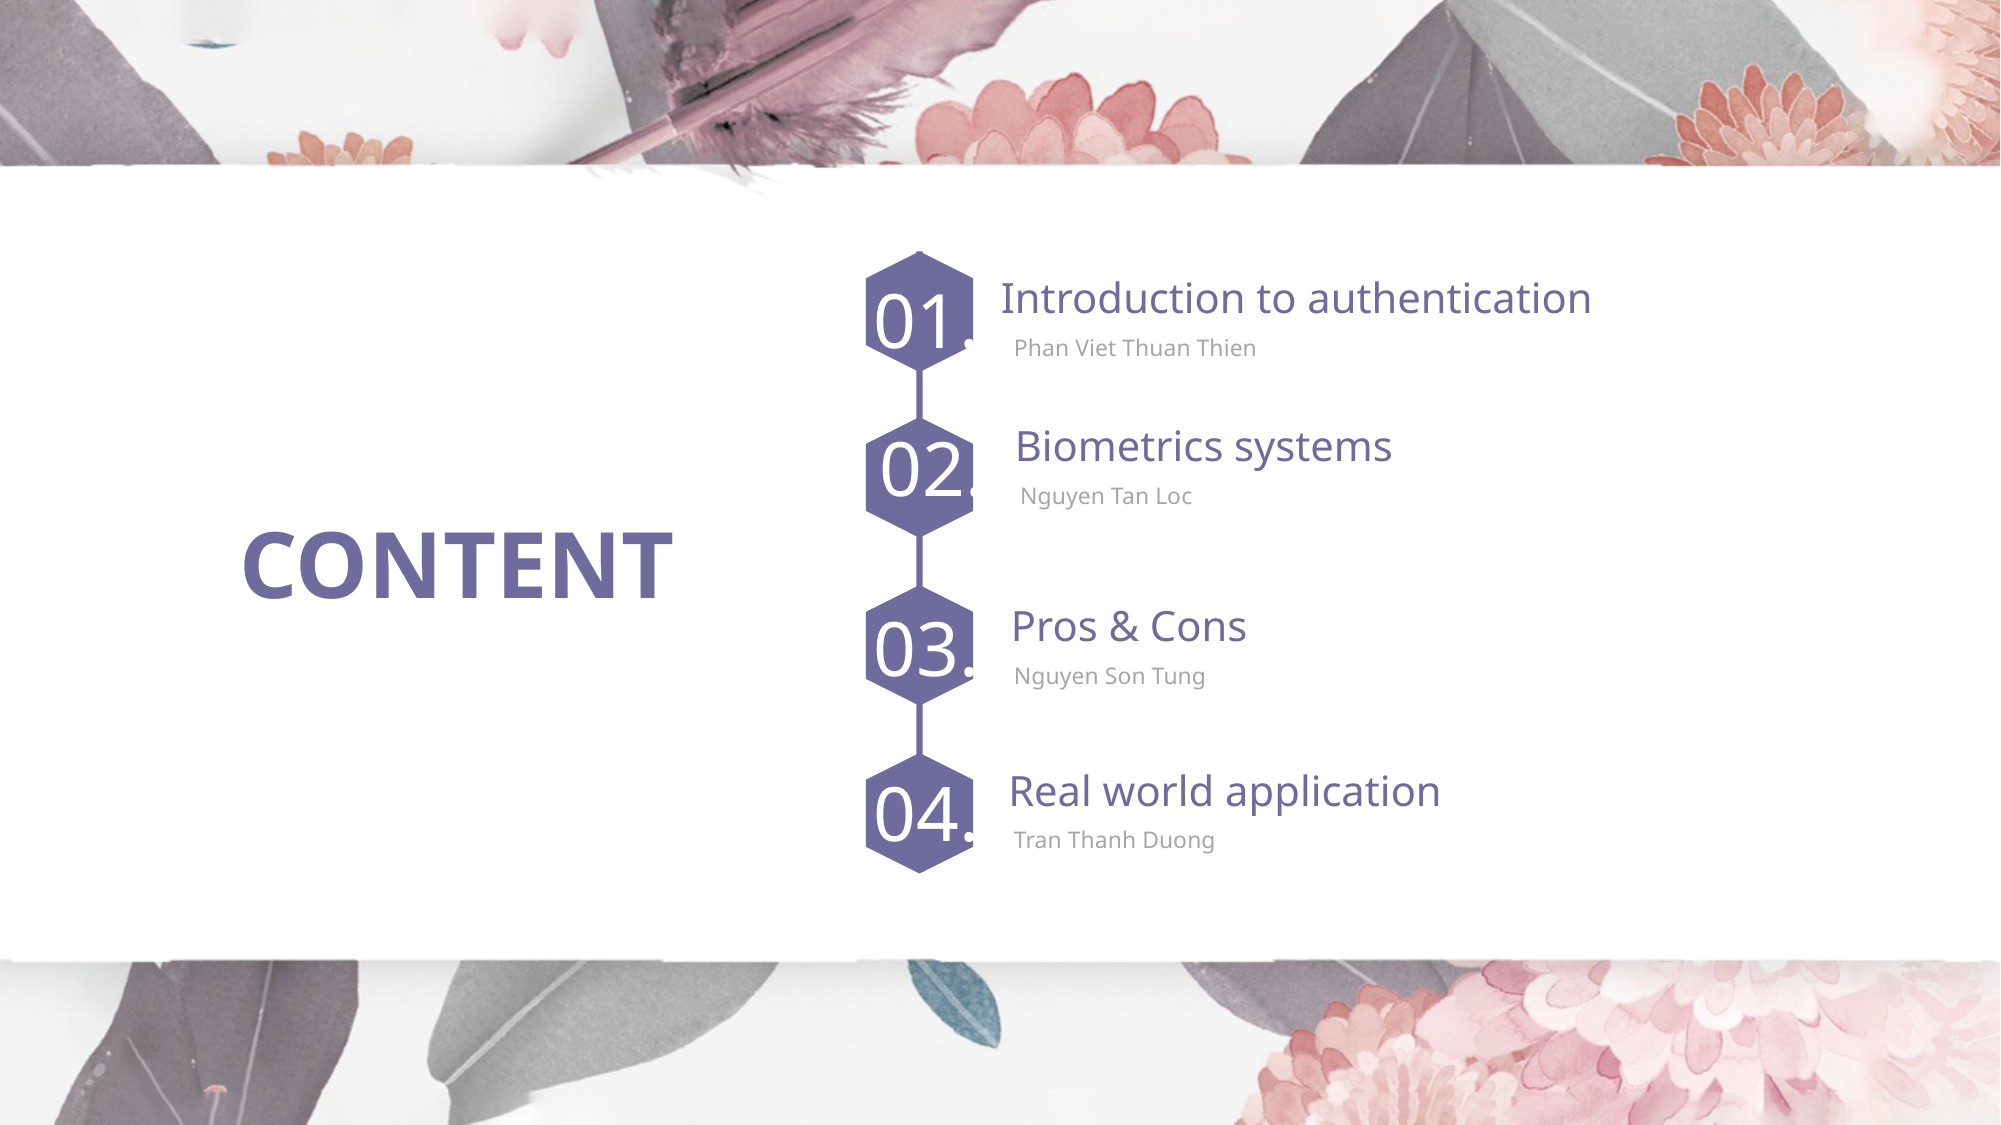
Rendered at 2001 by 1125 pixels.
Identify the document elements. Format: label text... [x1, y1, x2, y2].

text_box CONTENT [166, 499, 749, 625]
picture [0, 0, 2001, 1125]
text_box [859, 251, 1635, 874]
